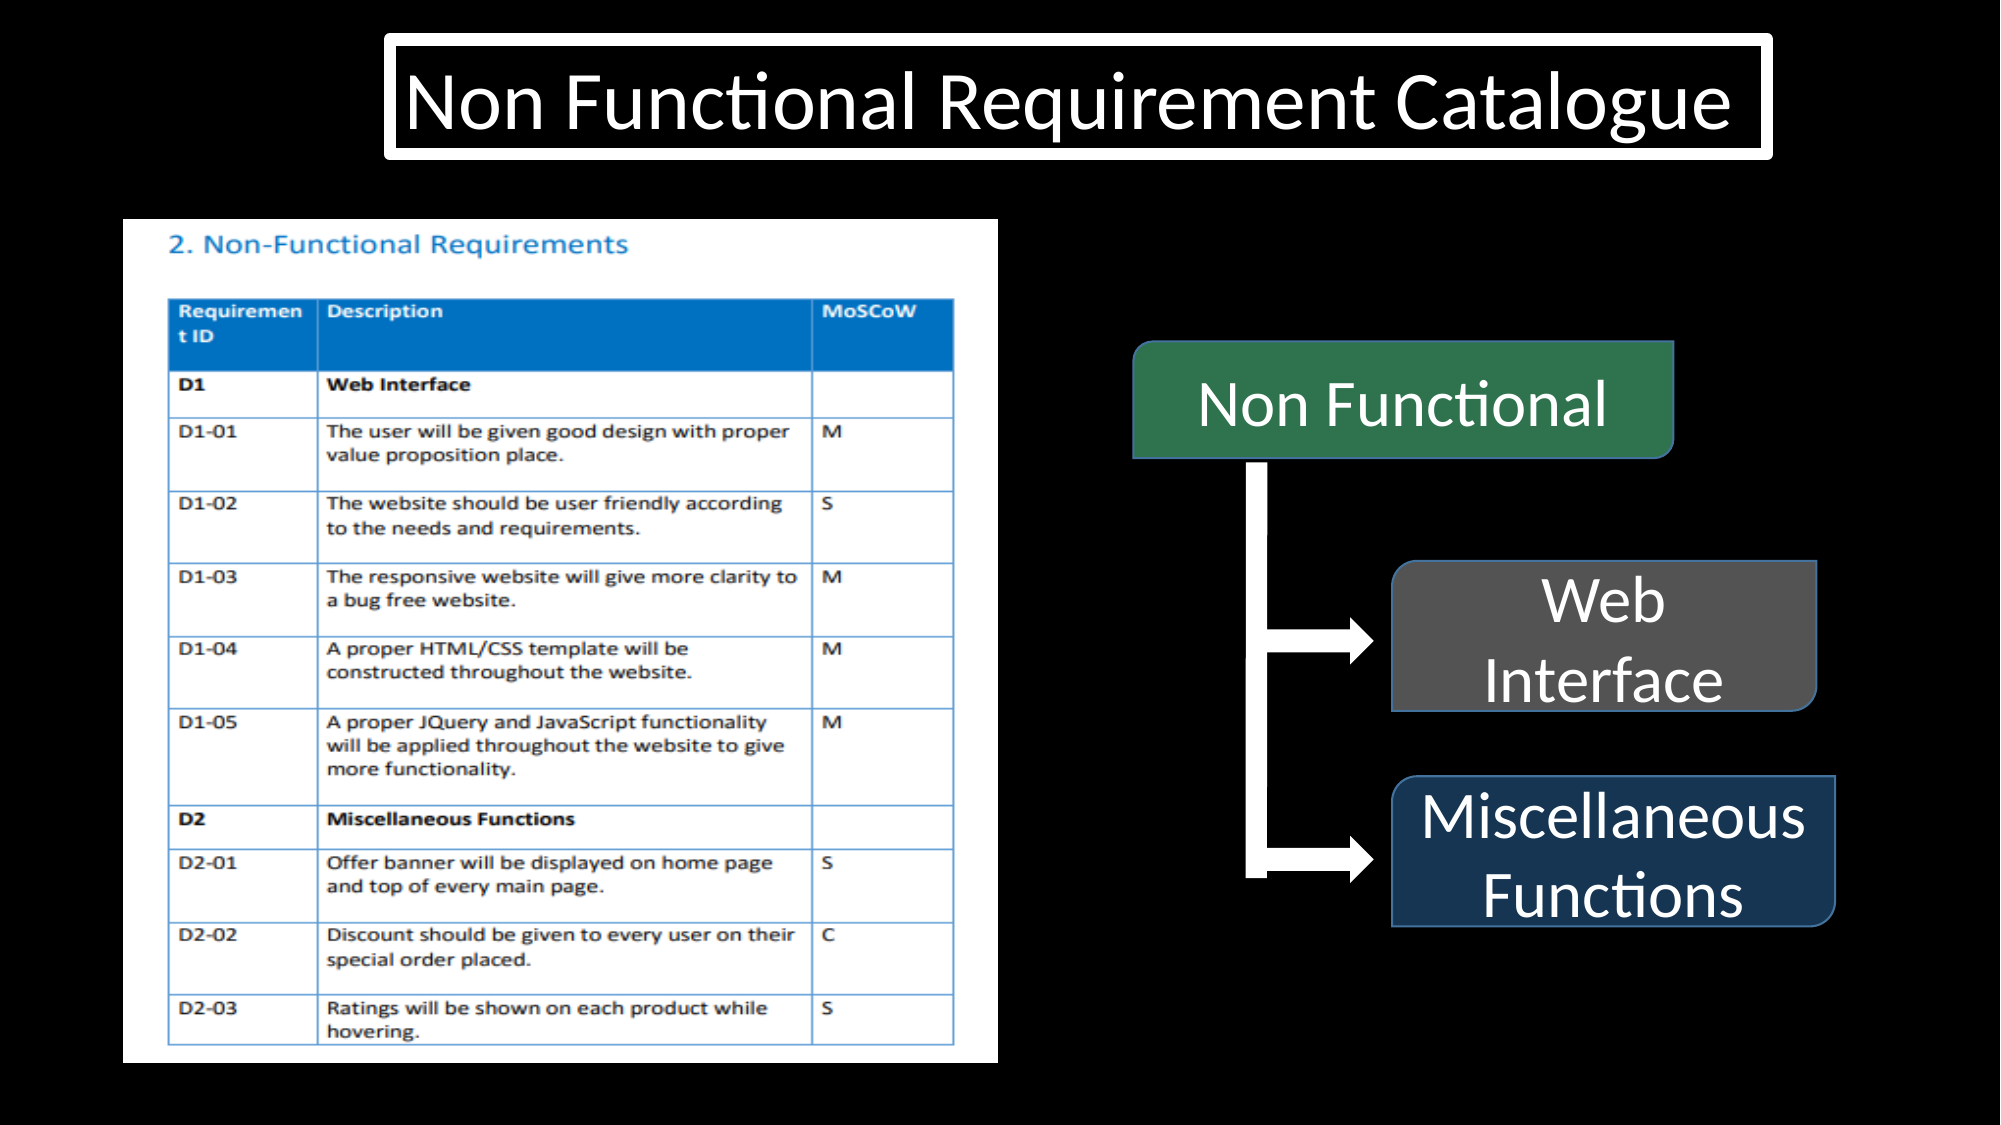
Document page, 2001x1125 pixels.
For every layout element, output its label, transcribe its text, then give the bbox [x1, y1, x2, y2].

text_box Web Interface [1391, 559, 1818, 712]
text_box Non Functional Requirement Catalogue [389, 39, 1768, 155]
text_box [1265, 835, 1374, 884]
text_box [1265, 617, 1374, 665]
text_box Miscellaneous Functions [1391, 775, 1837, 928]
picture [123, 219, 998, 1063]
text_box Non Functional [1132, 340, 1675, 460]
